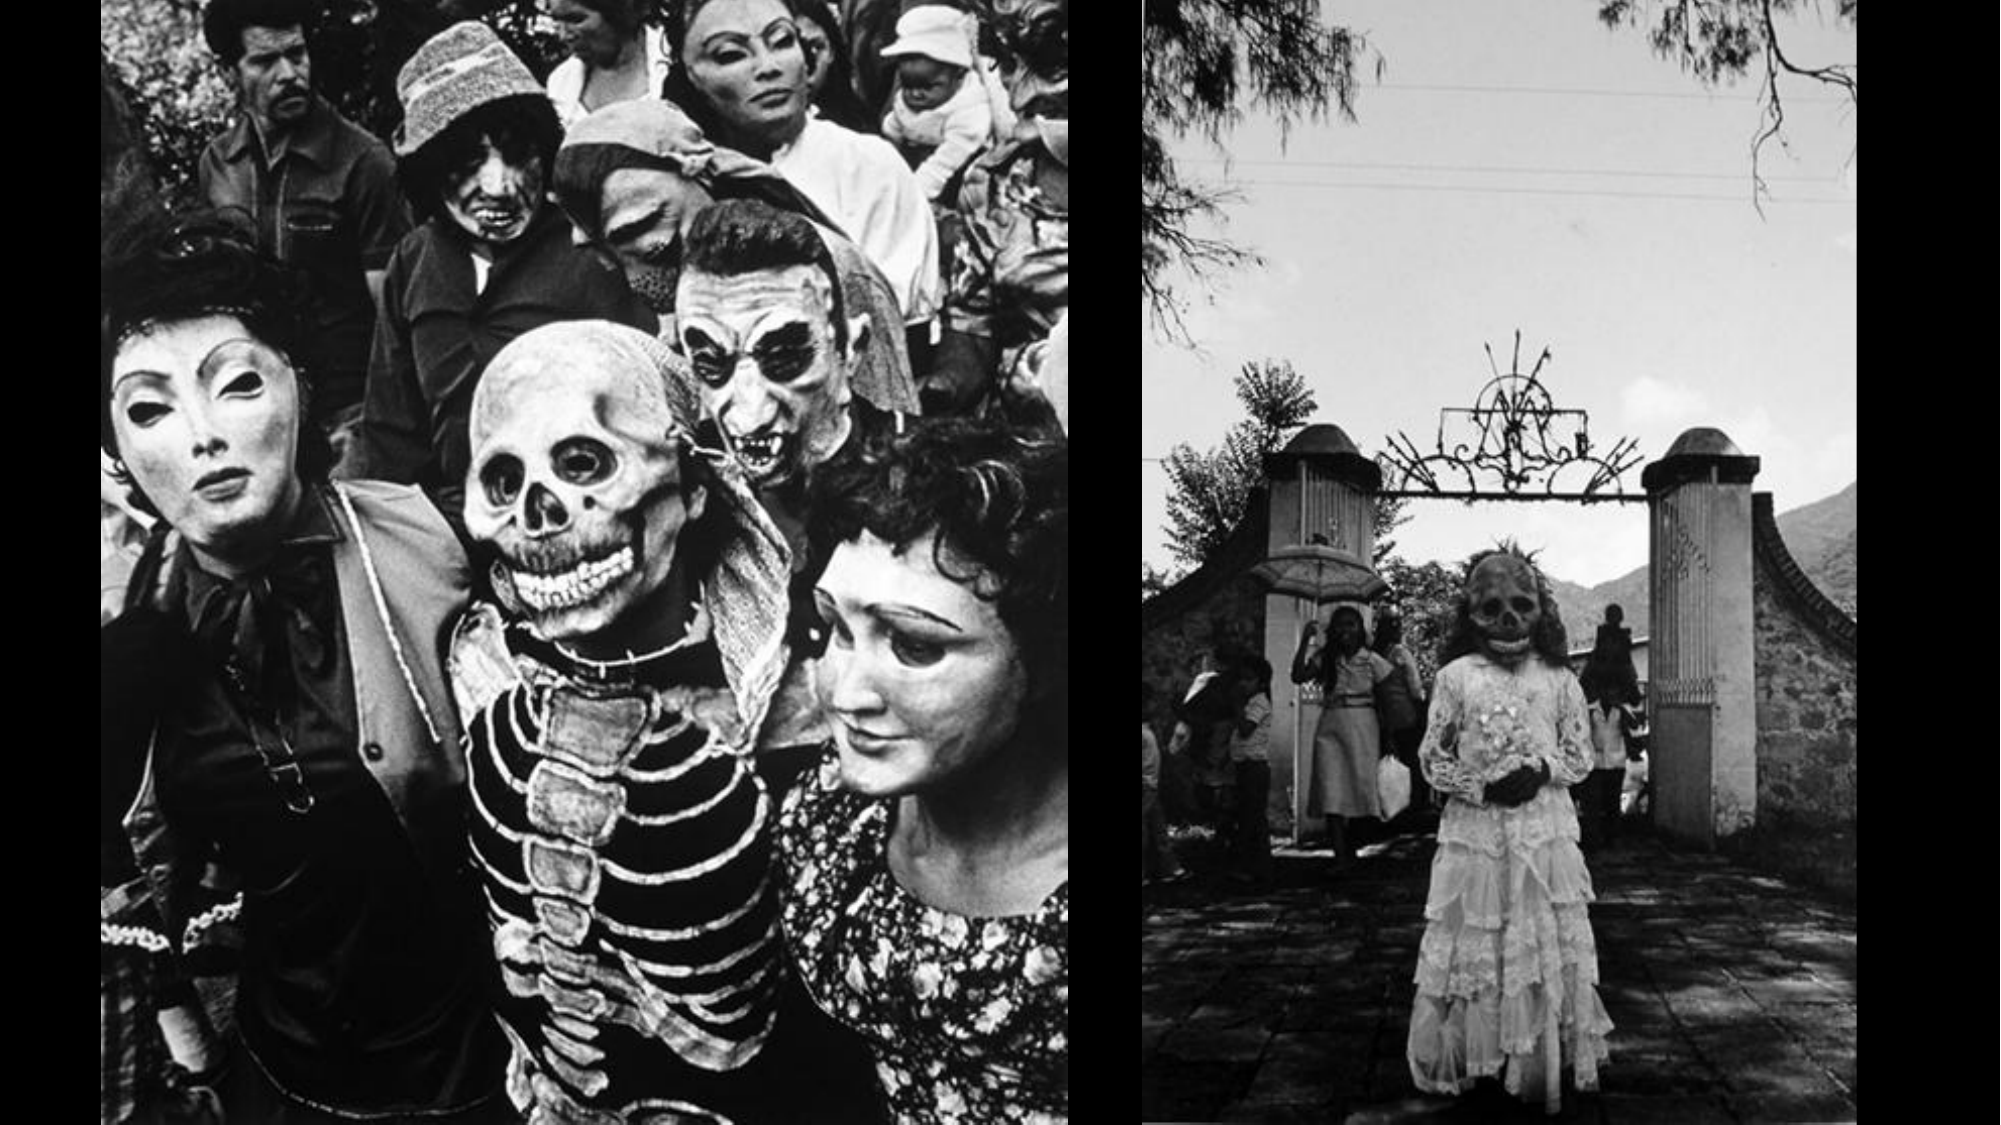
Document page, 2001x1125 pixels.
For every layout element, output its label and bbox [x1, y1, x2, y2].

picture [1090, 0, 1857, 1125]
picture [101, 0, 1068, 1125]
